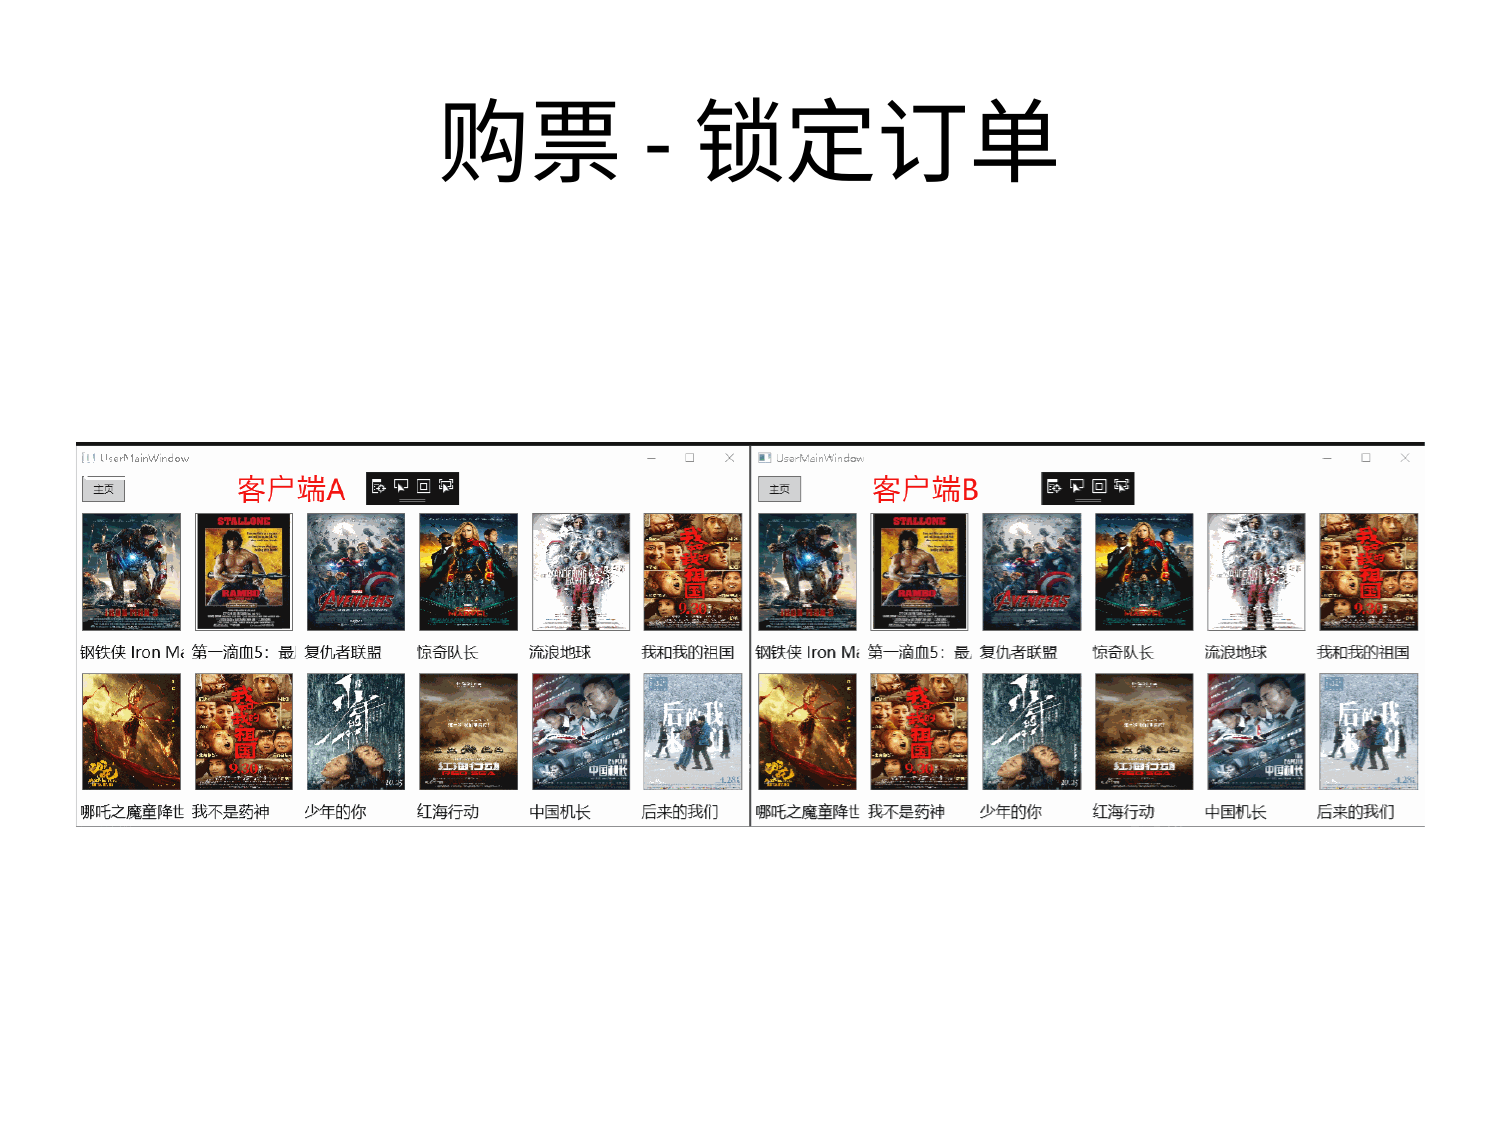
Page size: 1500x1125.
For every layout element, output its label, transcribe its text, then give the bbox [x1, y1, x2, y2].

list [74, 440, 1426, 827]
title 购票-锁定订单 [75, 45, 1425, 233]
